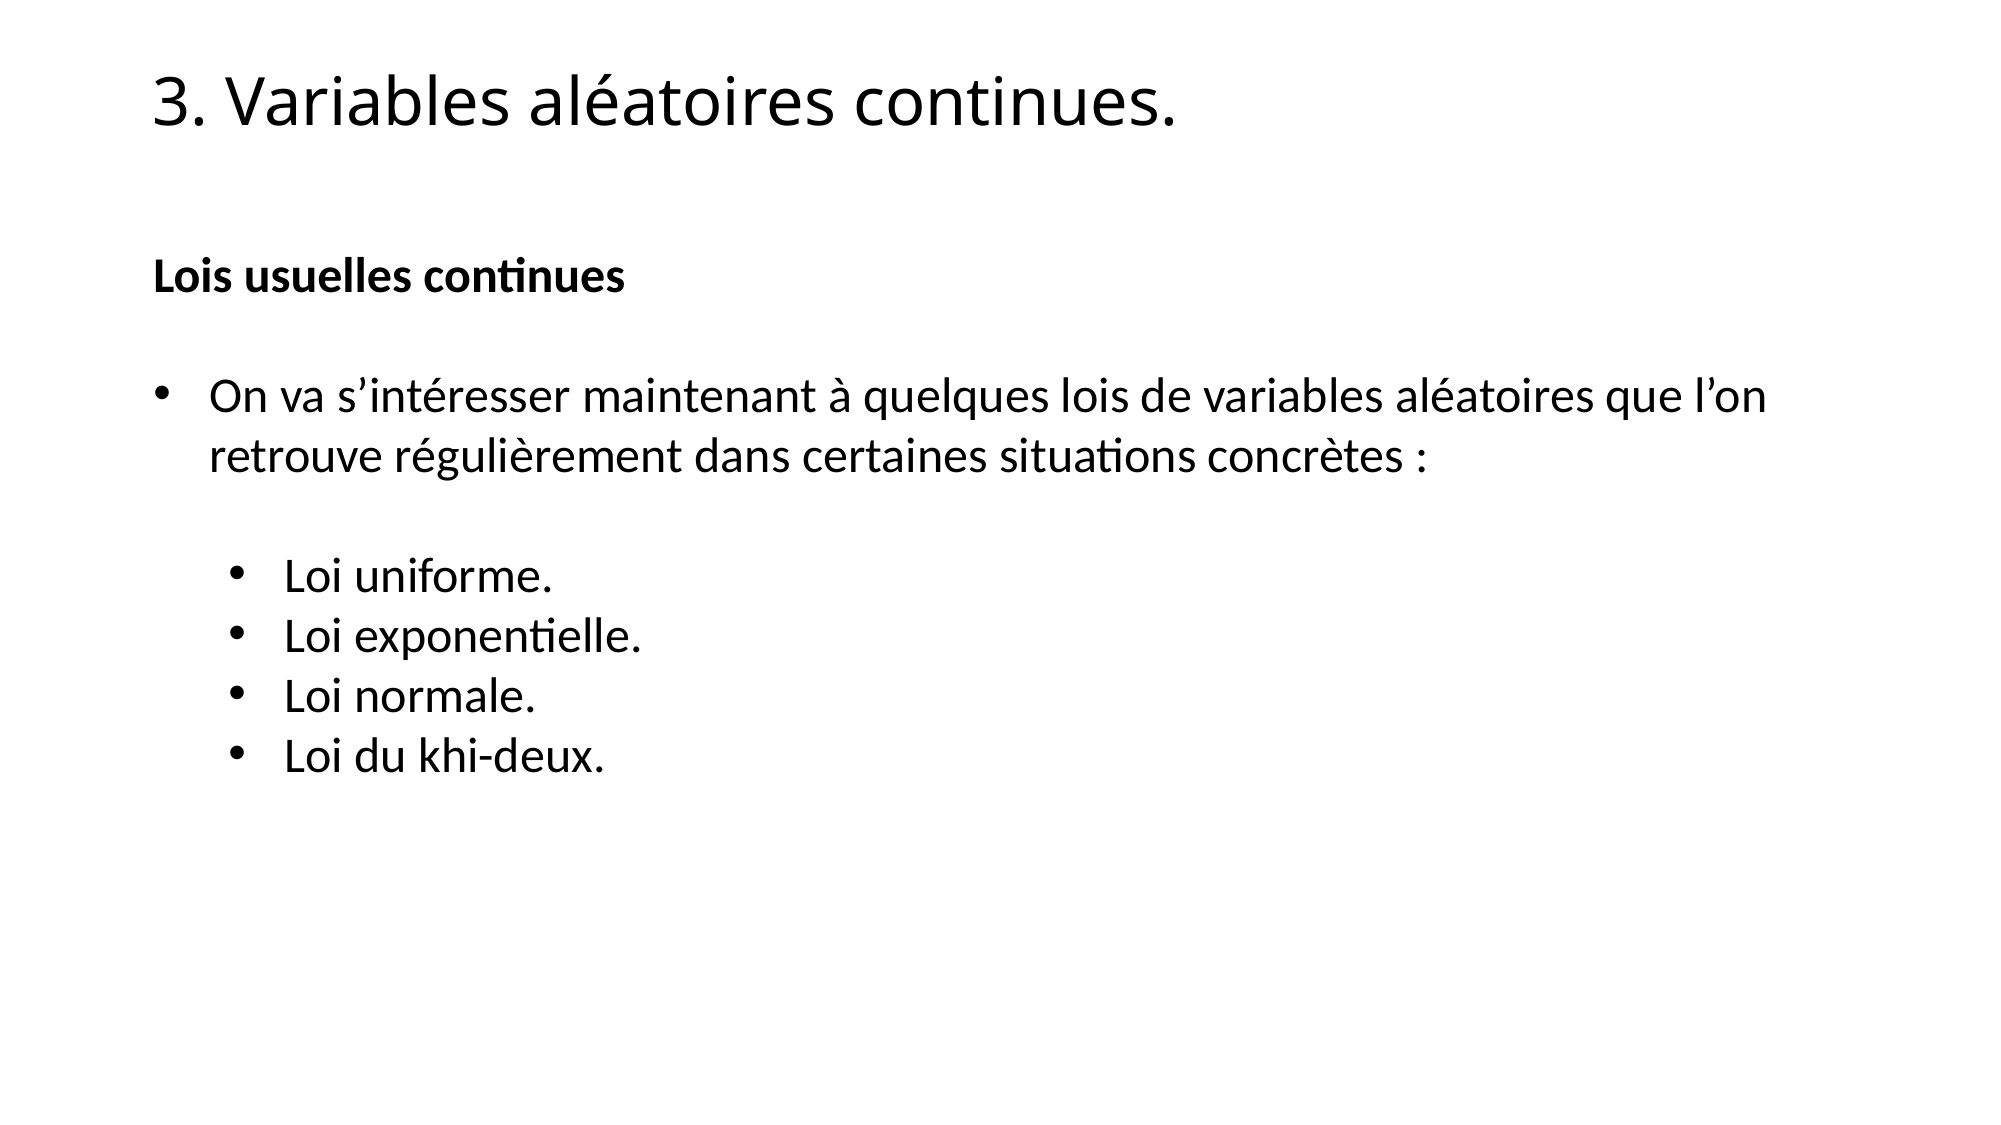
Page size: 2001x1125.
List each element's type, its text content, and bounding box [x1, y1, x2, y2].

text_box 3. Variables aléatoires continues. [137, 59, 1863, 155]
text_box Lois usuelles continues On va s’intéresser maintenant à quelques lois de variables aléatoires que l’on retrouve régulièrement dans certaines situations concrètes : Loi uniforme. Loi exponentielle. Loi normale. Loi du khi-deux. [138, 234, 1866, 850]
